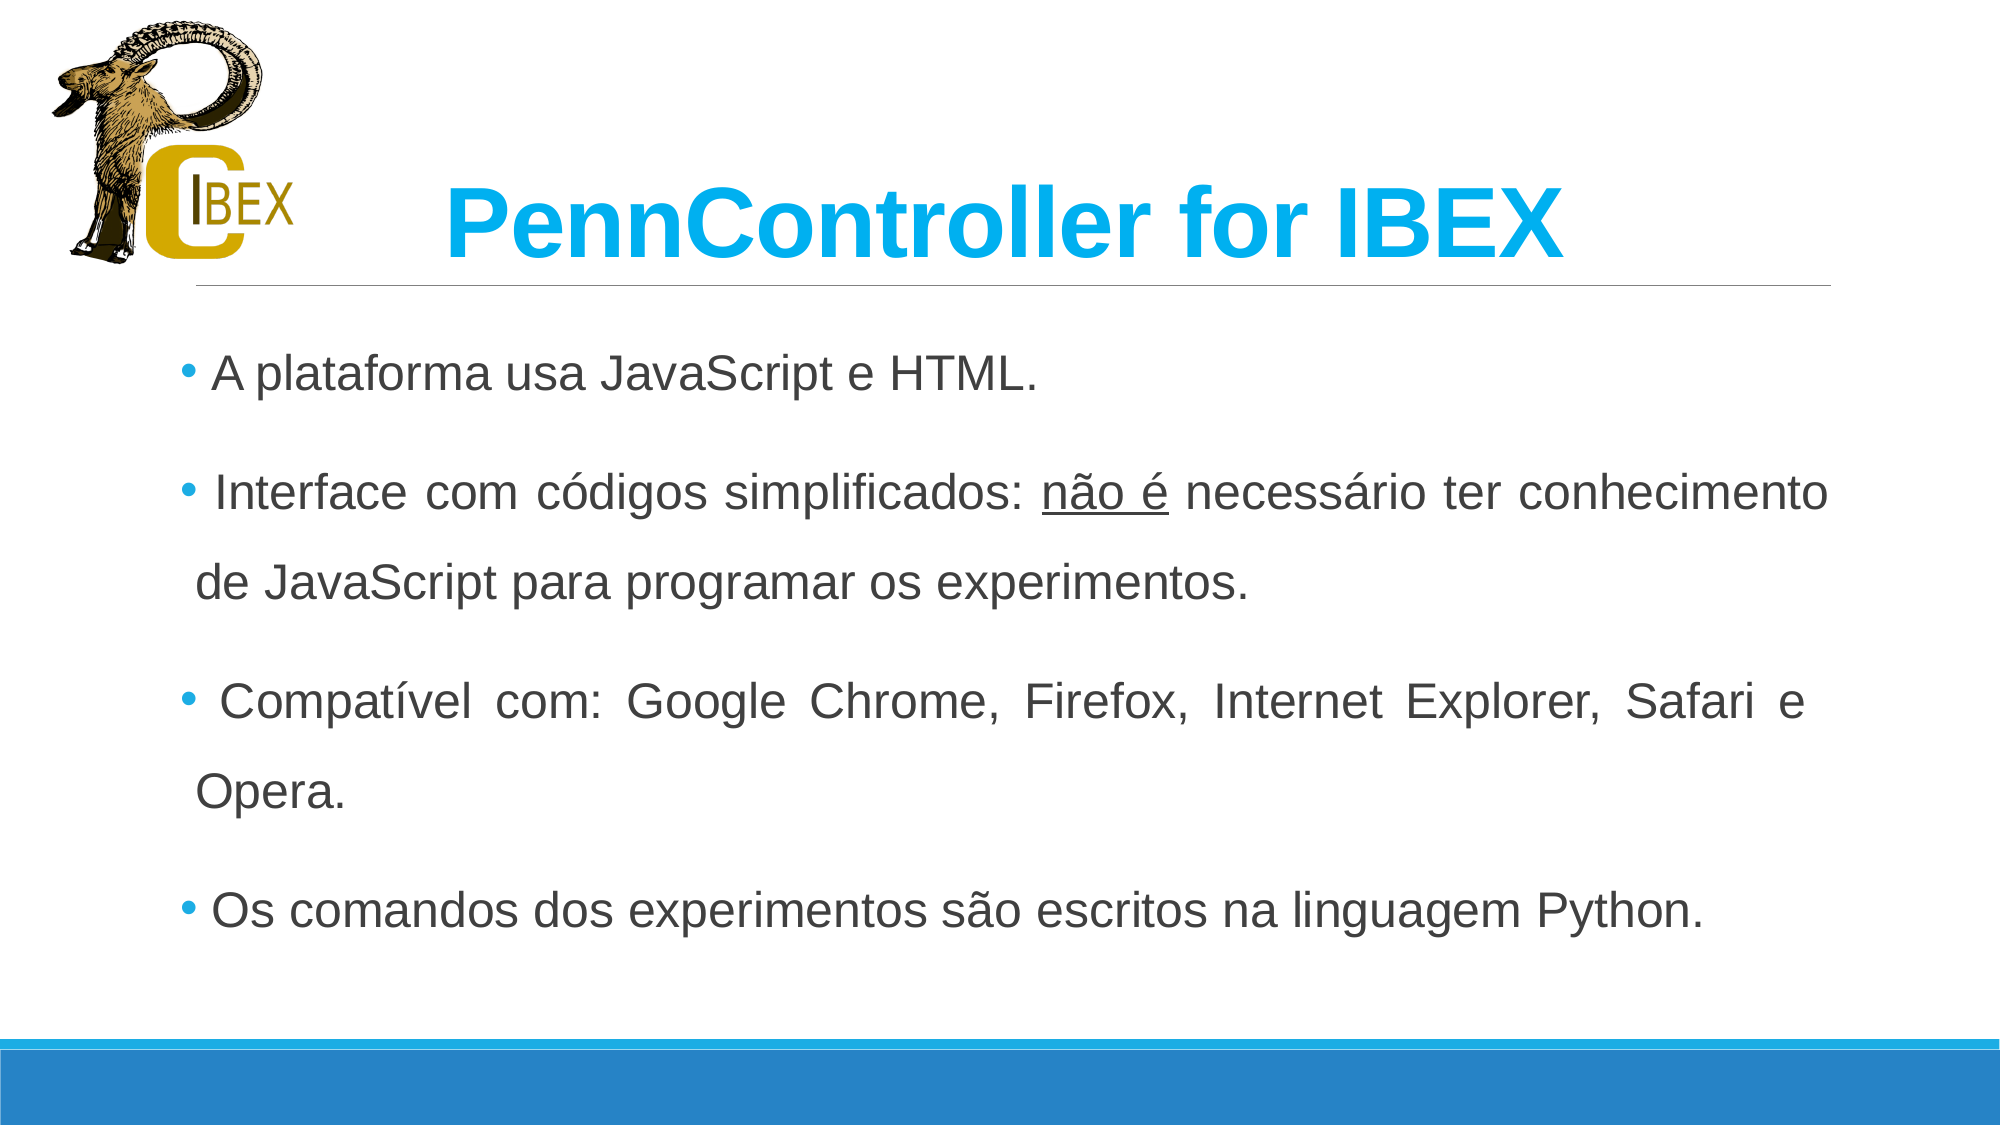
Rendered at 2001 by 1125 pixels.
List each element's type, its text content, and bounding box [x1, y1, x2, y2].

picture [43, 2, 299, 276]
list A plataforma usa JavaScript e HTML. Interface com códigos simplificados: não é necessário ter conhecimento de JavaScript para programar os experimentos. Compatível com: Google Chrome, Firefox, Internet Explorer, Safari e Opera. Os comandos dos experimentos são escritos na linguagem Python. [180, 302, 1830, 1002]
title PennController for IBEX [180, 47, 1830, 285]
